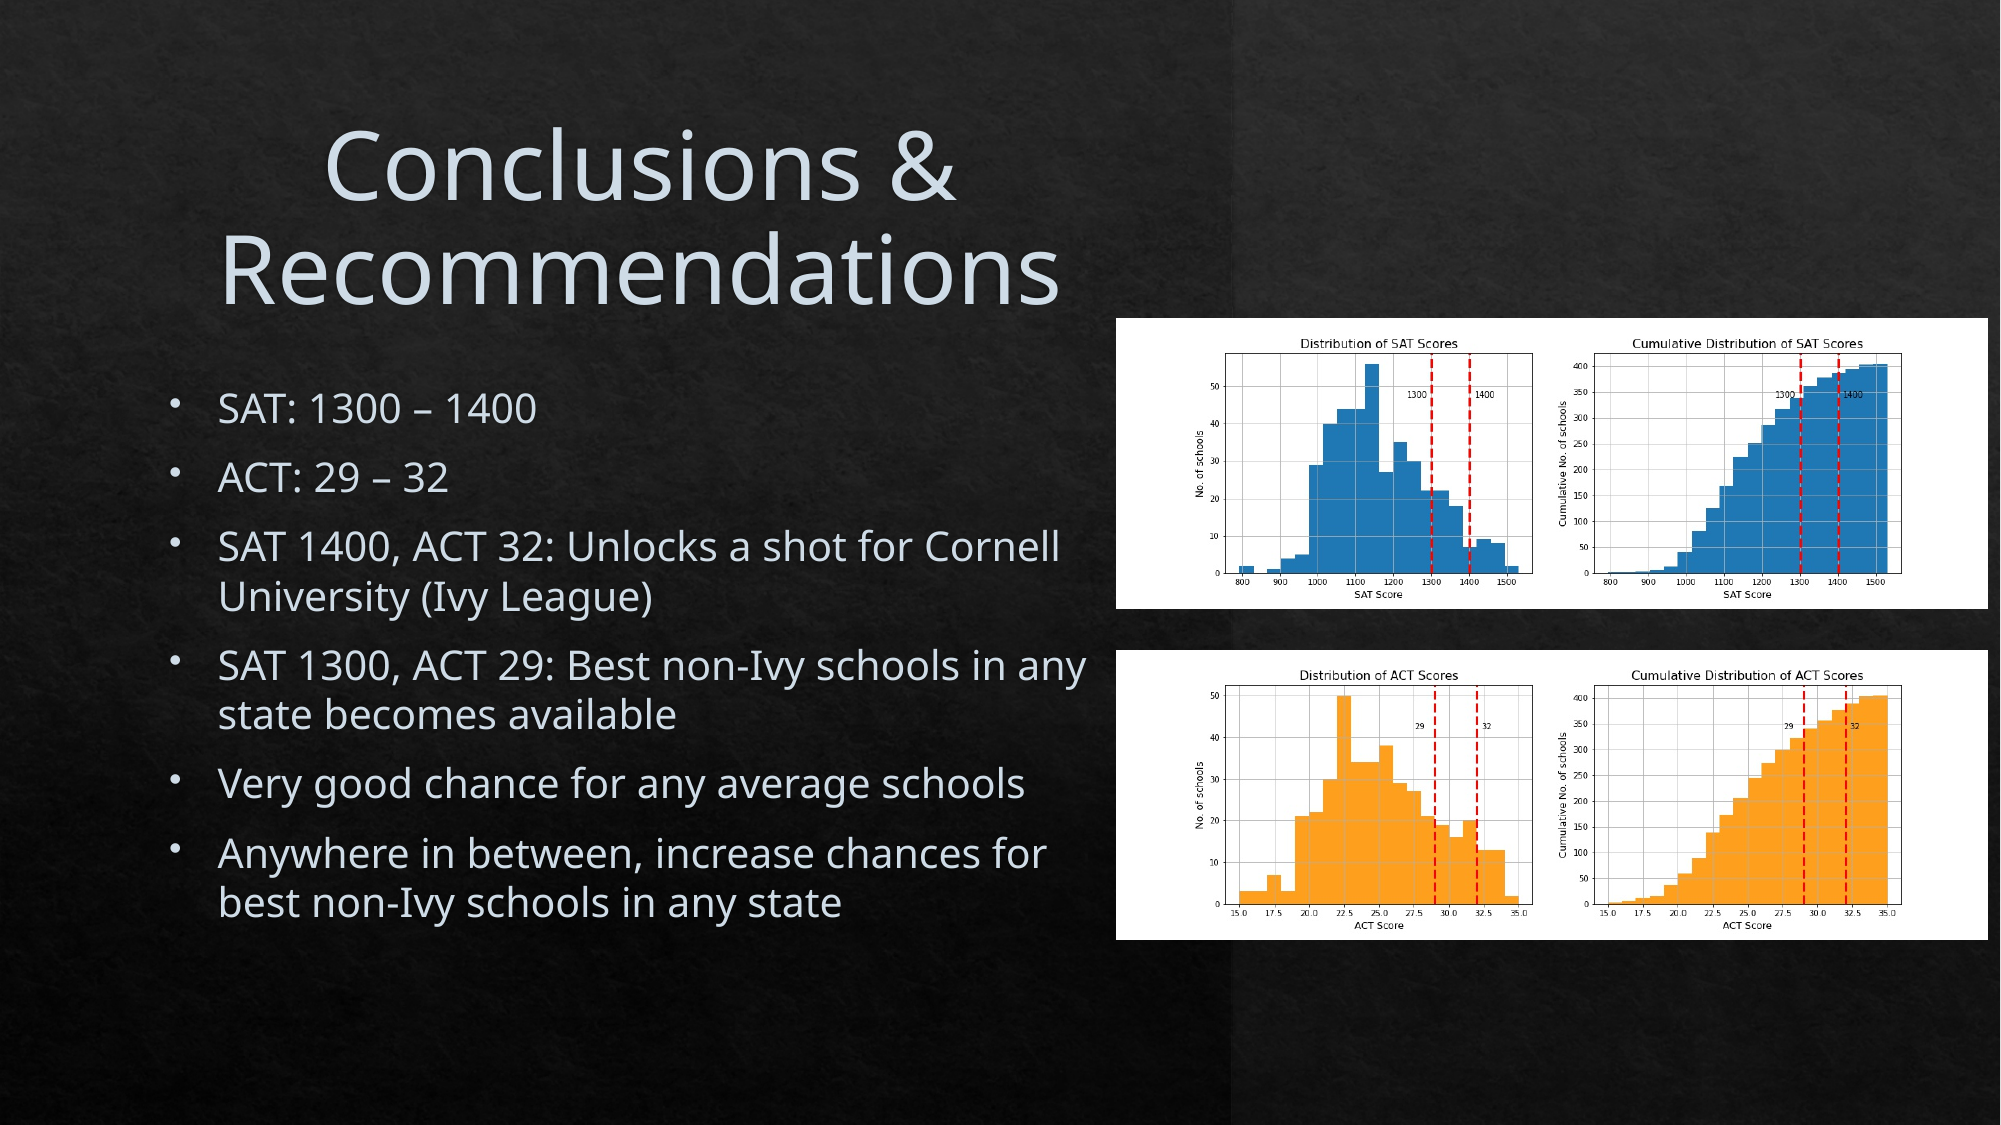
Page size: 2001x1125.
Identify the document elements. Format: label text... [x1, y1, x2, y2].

title Conclusions & Recommendations [149, 99, 1131, 343]
picture [1116, 0, 2000, 1125]
text_box [0, 0, 1225, 1125]
list SAT: 1300 – 1400 ACT: 29 – 32 SAT 1400, ACT 32: Unlocks a shot for Cornell University (Ivy League) SAT 1300, ACT 29: Best non-Ivy schools in any state becomes available Very good chance for any average schools Anywhere in between, increase chances for best non-Ivy schools in any state [149, 373, 1131, 935]
